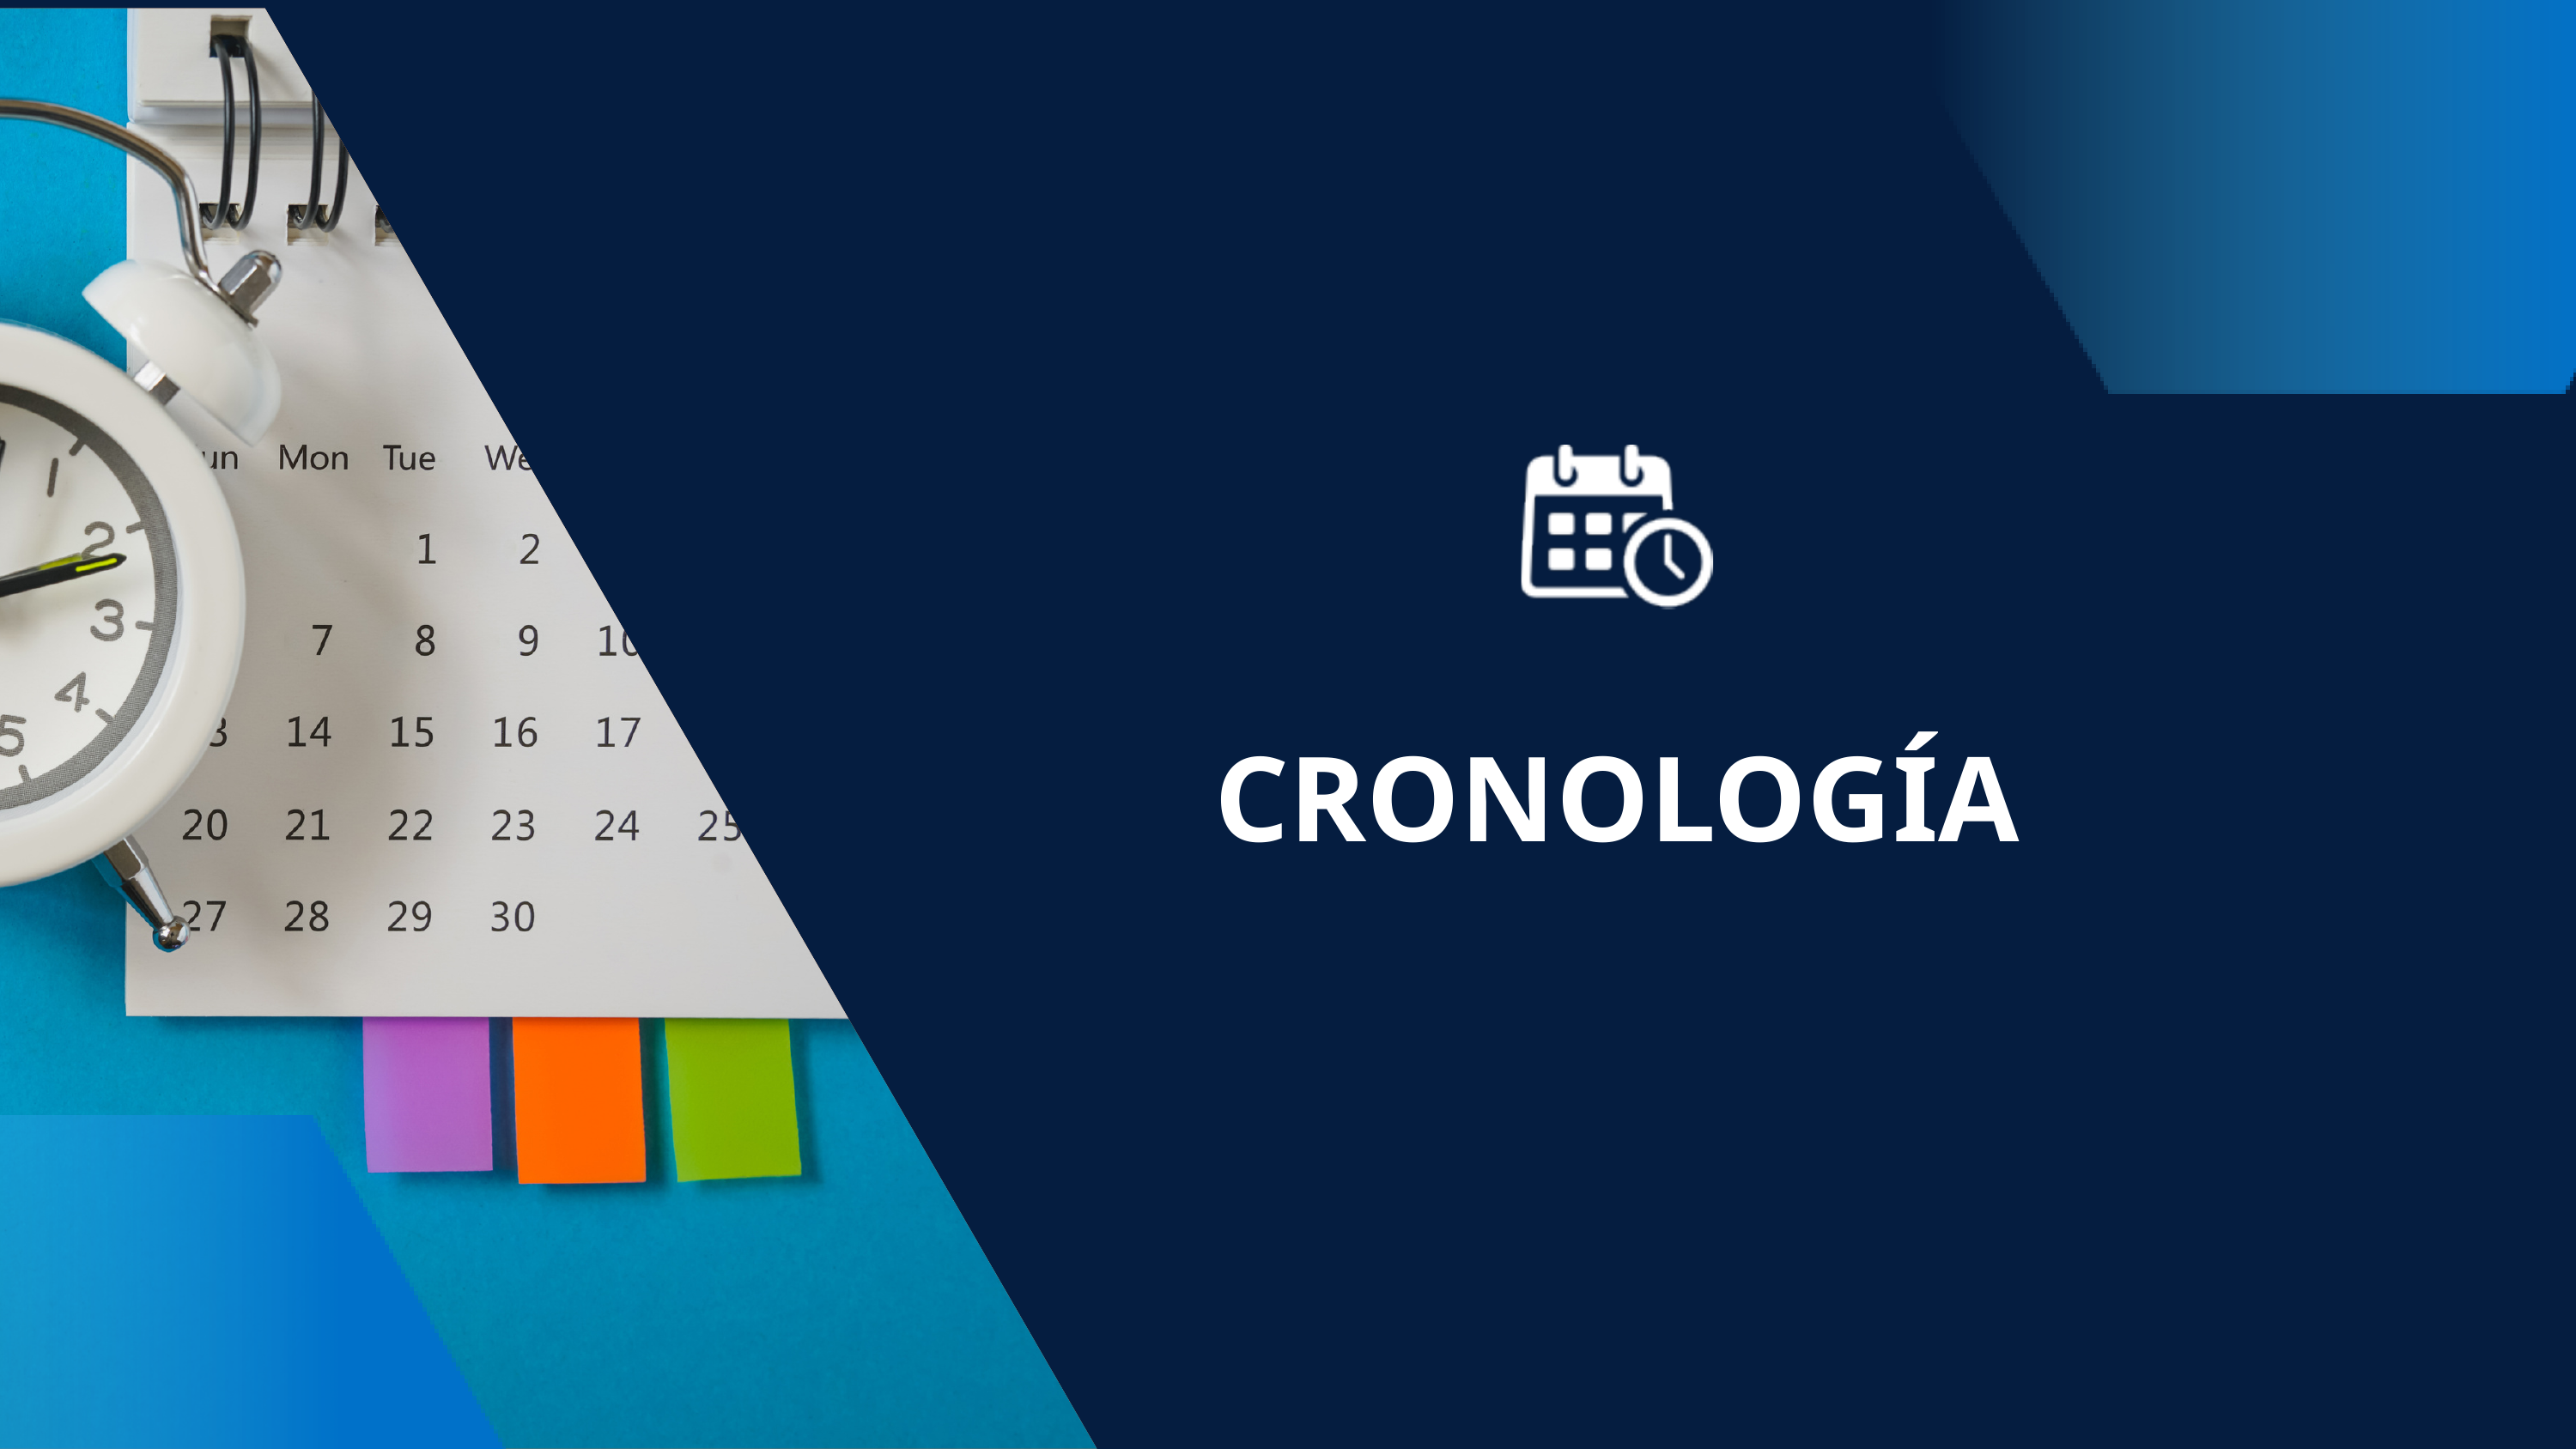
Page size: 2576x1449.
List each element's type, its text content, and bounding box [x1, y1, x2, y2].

text_box CRONOLOGÍA [1102, 724, 2213, 865]
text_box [0, 8, 1097, 1449]
text_box [1521, 445, 1714, 609]
text_box [1882, 0, 2576, 395]
